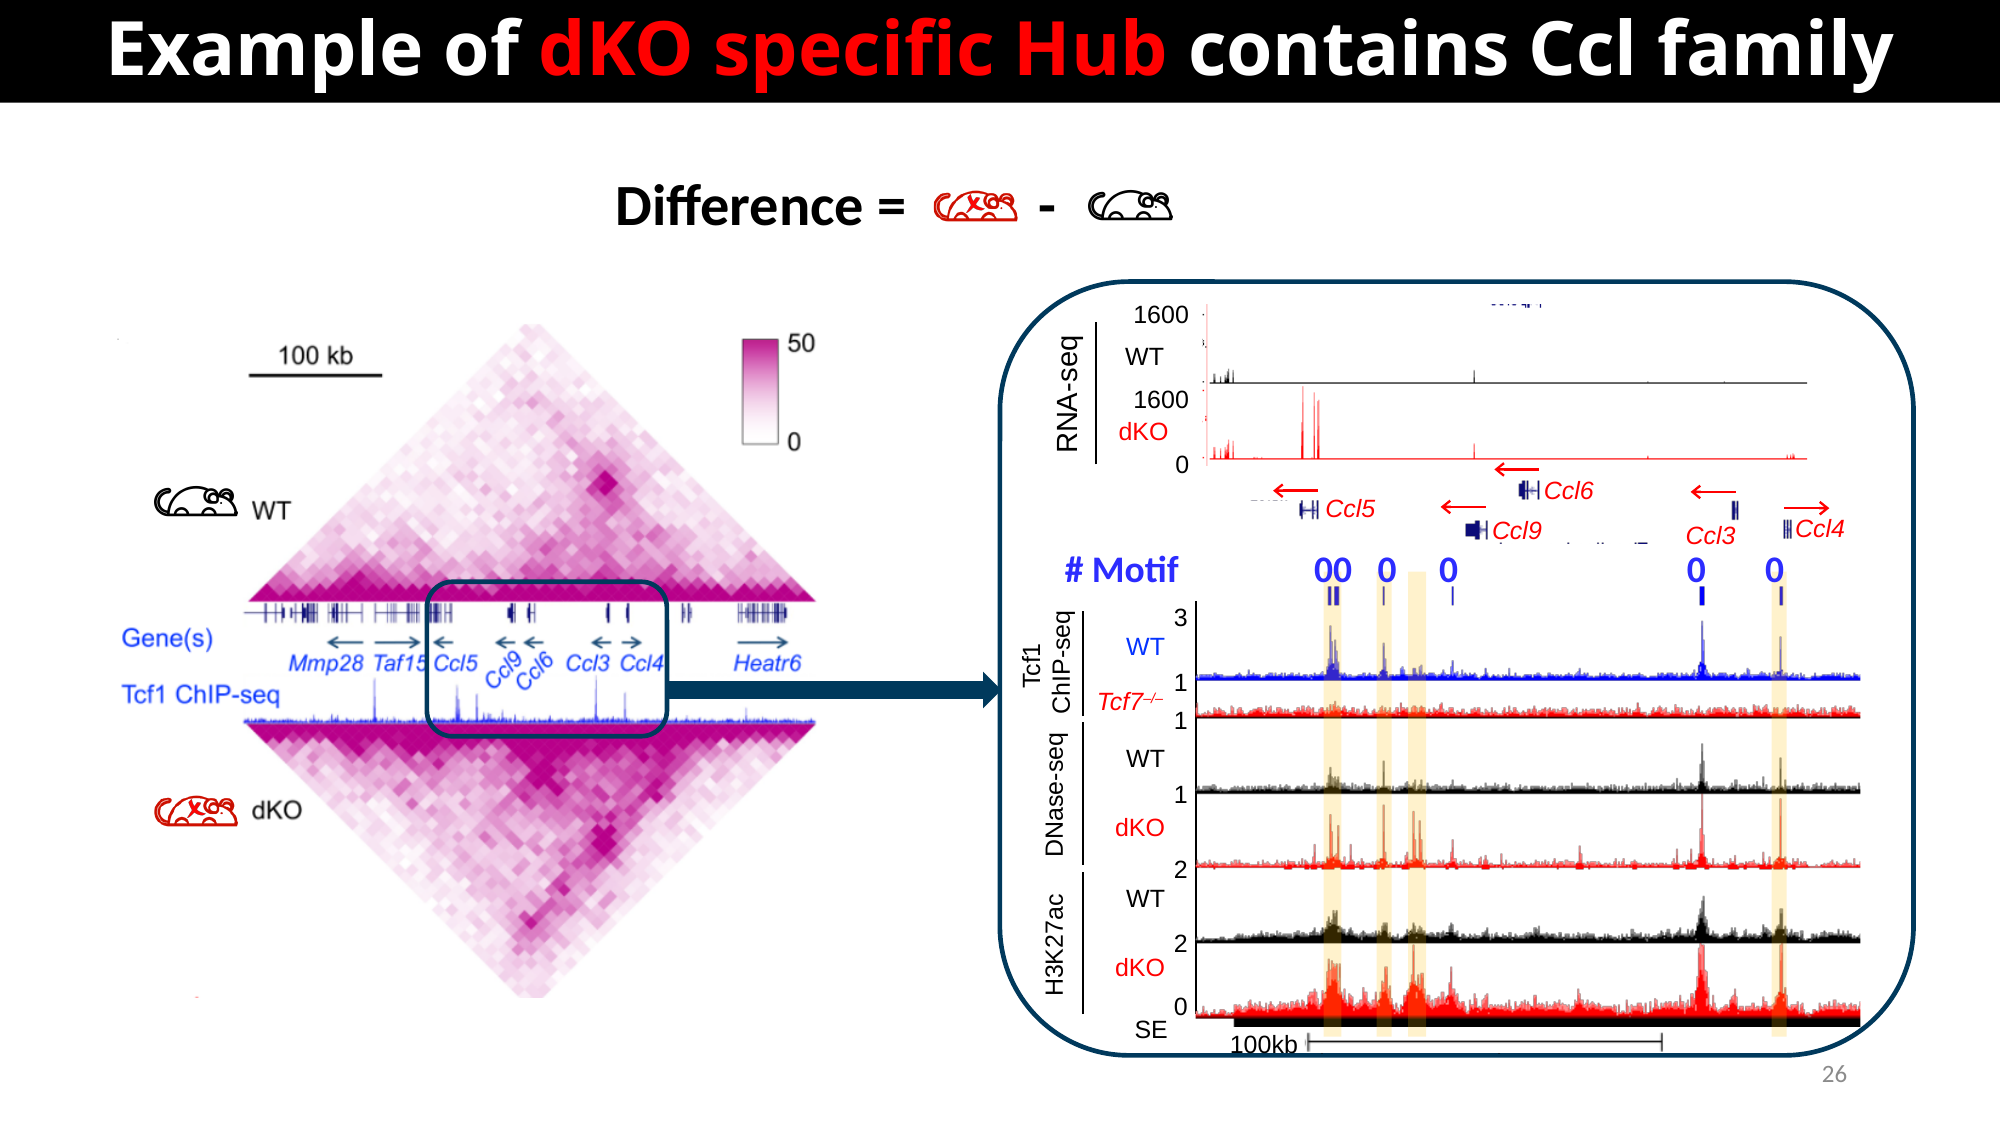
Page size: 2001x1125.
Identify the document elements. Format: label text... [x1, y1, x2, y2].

text_box Example of dKO specific Hub contains Ccl family [0, 0, 2000, 103]
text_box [601, 159, 1772, 248]
slide_number 26 [1412, 1067, 1863, 1103]
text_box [154, 768, 238, 838]
text_box [835, 671, 997, 709]
picture [86, 306, 835, 999]
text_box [999, 281, 1914, 1067]
